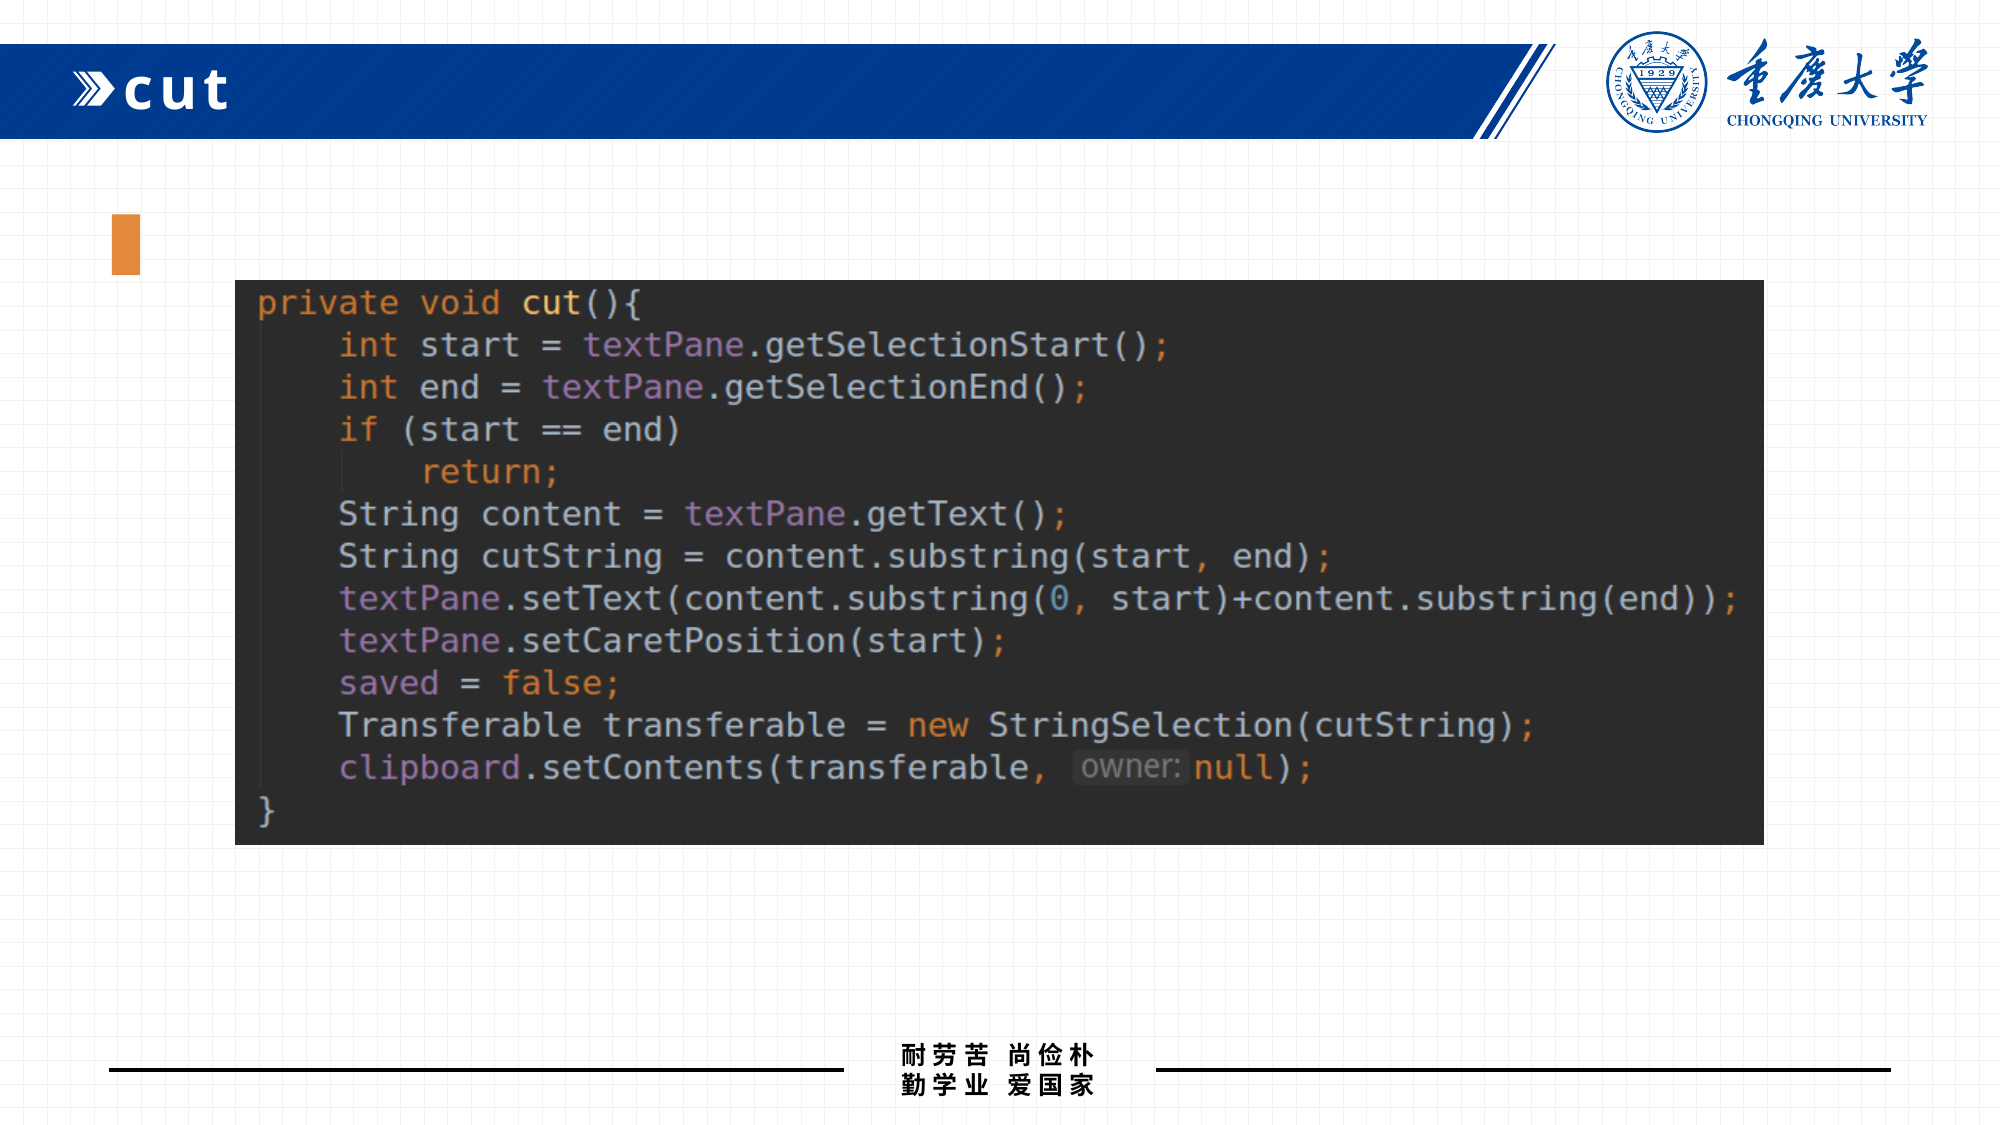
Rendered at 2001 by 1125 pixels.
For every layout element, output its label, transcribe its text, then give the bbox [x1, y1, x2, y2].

picture [235, 280, 1764, 845]
picture [1606, 31, 1928, 133]
list cut [108, 51, 1356, 136]
